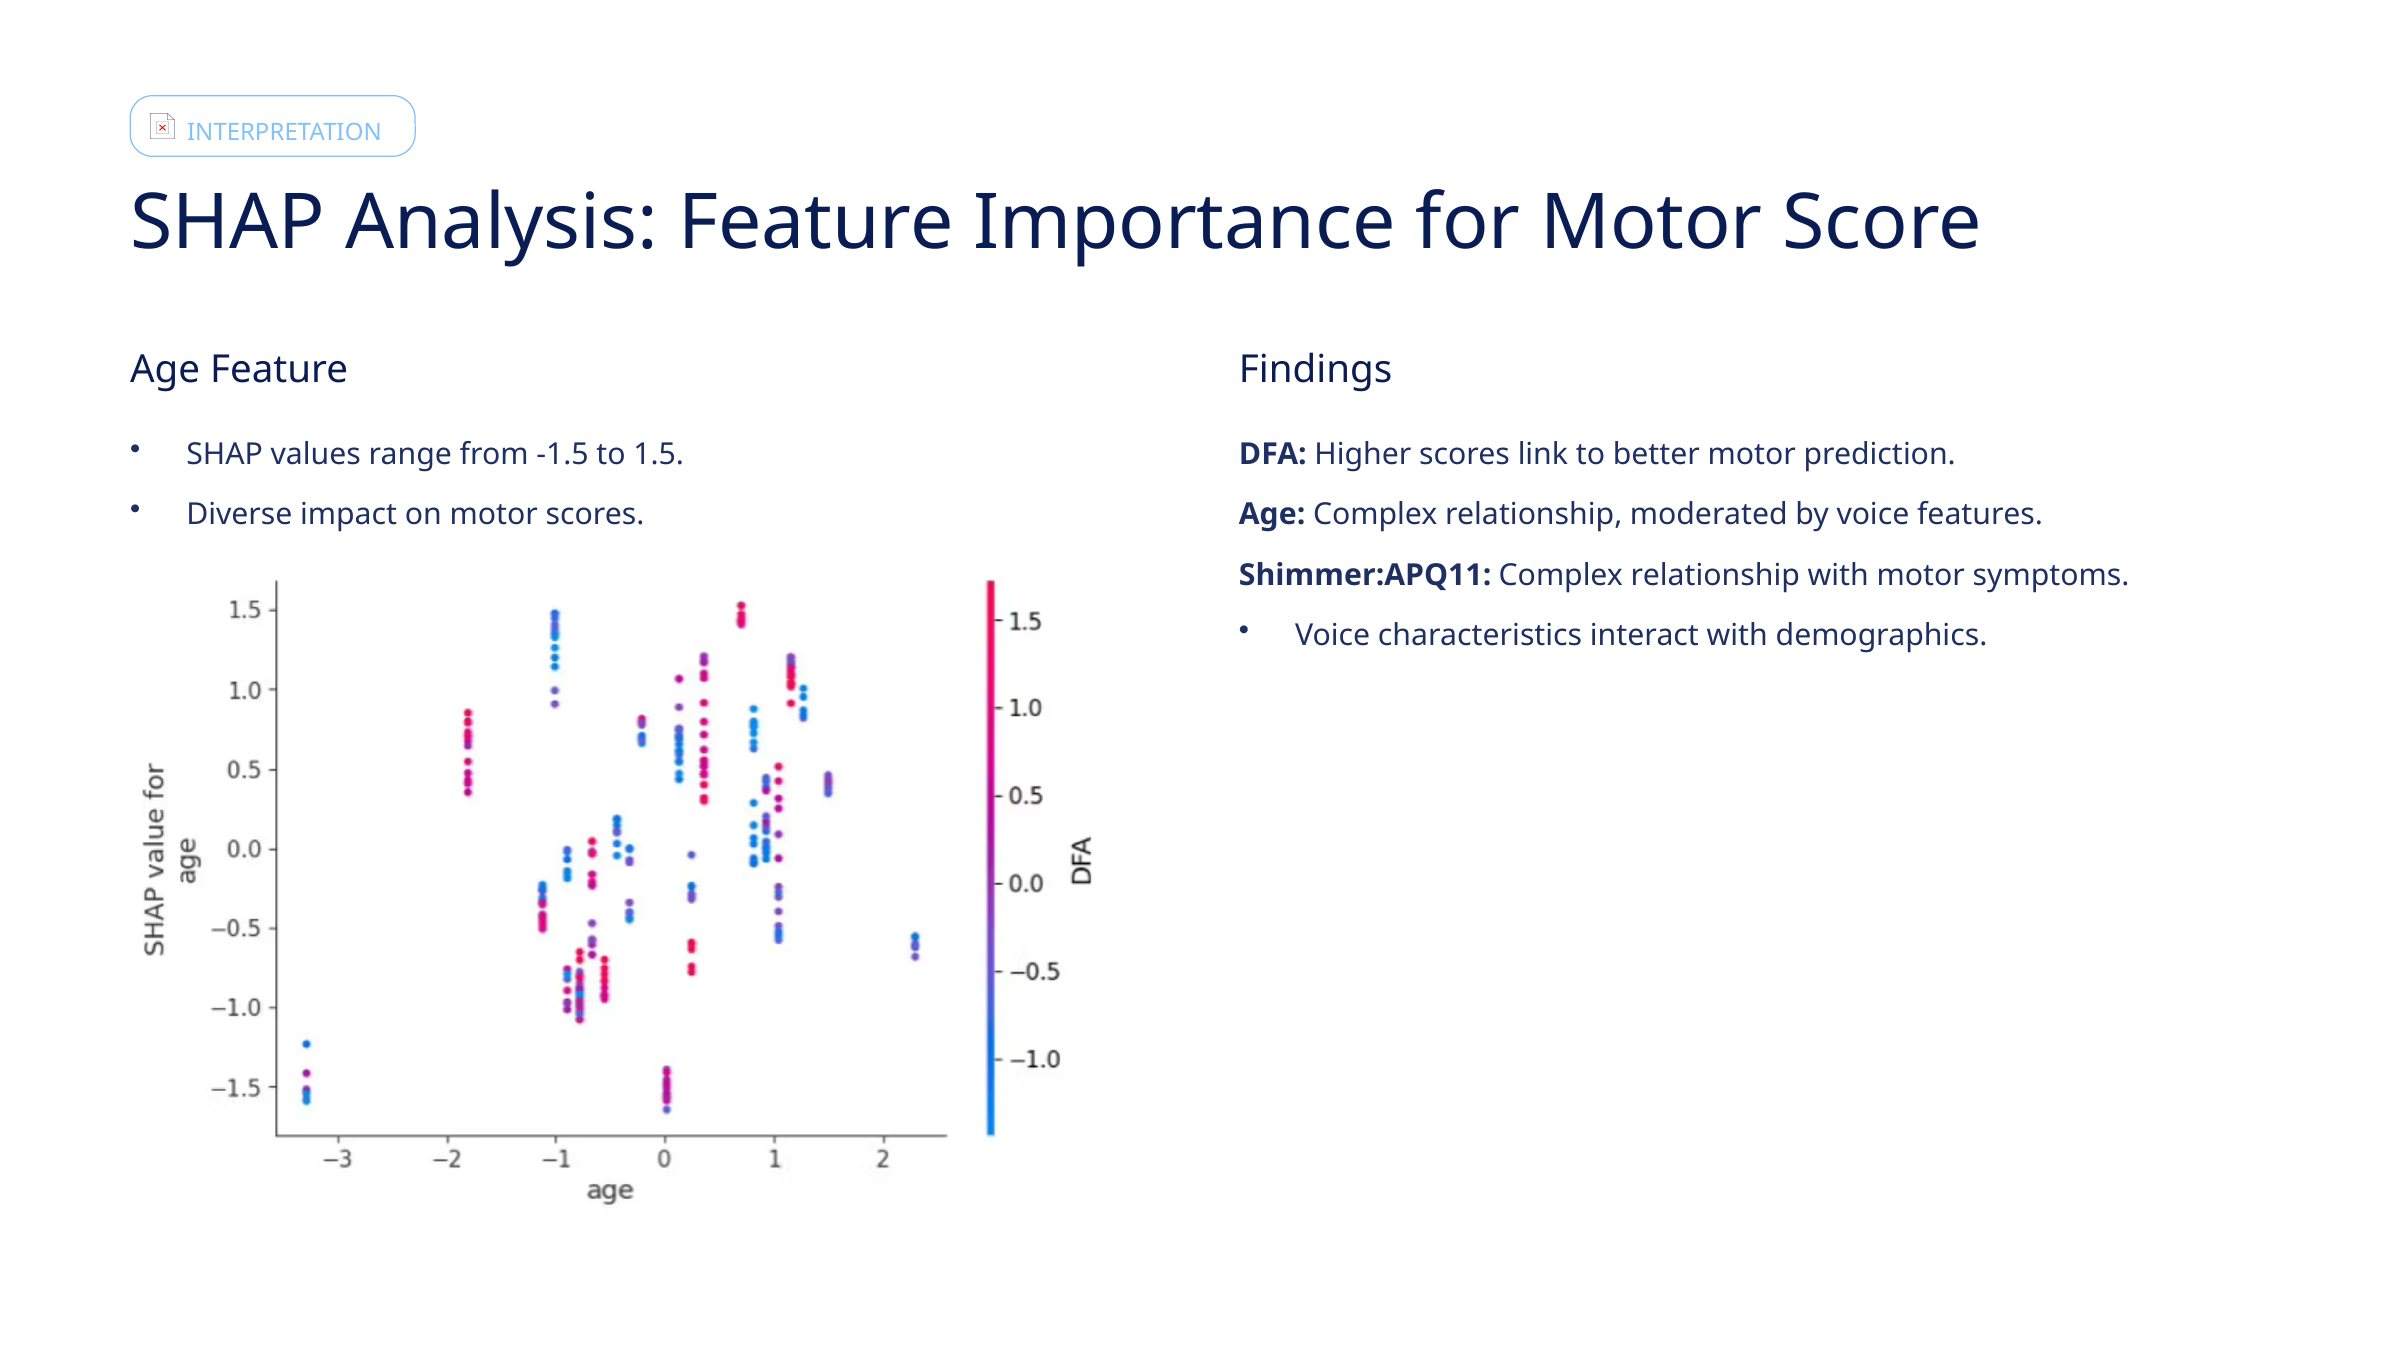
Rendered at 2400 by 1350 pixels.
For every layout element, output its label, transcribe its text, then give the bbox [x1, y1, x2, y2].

text_box [130, 95, 416, 157]
text_box Findings [1238, 342, 1626, 391]
text_box SHAP Analysis: Feature Importance for Motor Score [130, 168, 1999, 266]
text_box Age: Complex relationship, moderated by voice features. [1238, 482, 2271, 532]
text_box Voice characteristics interact with demographics. [1238, 602, 2271, 653]
picture [130, 566, 1111, 1220]
text_box Diverse impact on motor scores. [130, 482, 1163, 532]
picture [149, 113, 175, 139]
text_box INTERPRETATION [187, 106, 396, 146]
text_box Age Feature [130, 342, 517, 391]
text_box SHAP values range from -1.5 to 1.5. [130, 421, 1163, 472]
text_box DFA: Higher scores link to better motor prediction. [1238, 421, 2271, 472]
text_box Shimmer:APQ11: Complex relationship with motor symptoms. [1238, 542, 2271, 592]
